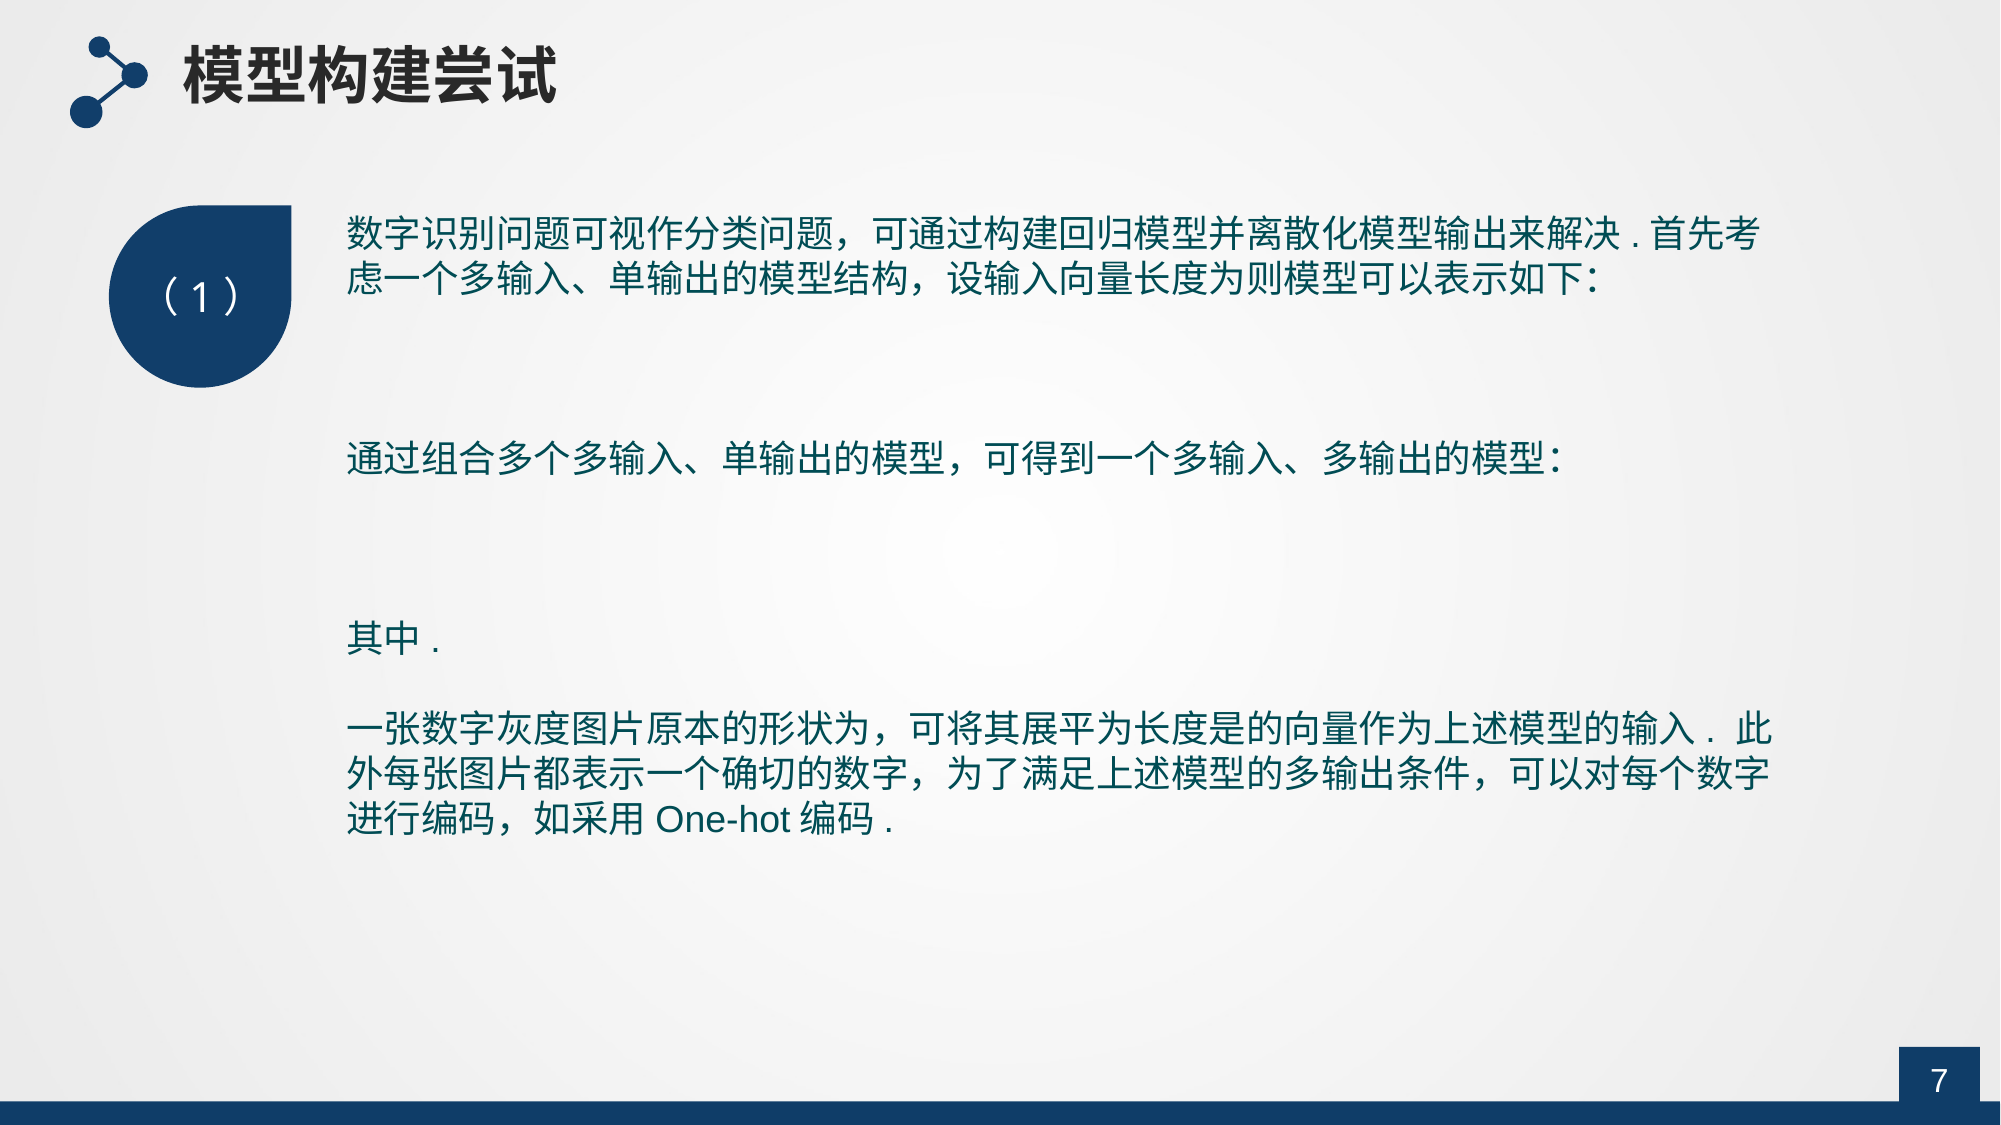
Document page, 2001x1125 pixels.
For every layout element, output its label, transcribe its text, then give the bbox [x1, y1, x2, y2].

text_box [115, 205, 292, 263]
text_box [114, 329, 286, 388]
text_box 模型构建尝试 [168, 29, 573, 119]
text_box [69, 36, 148, 129]
picture [0, 0, 2001, 1125]
text_box （1） [111, 263, 292, 329]
